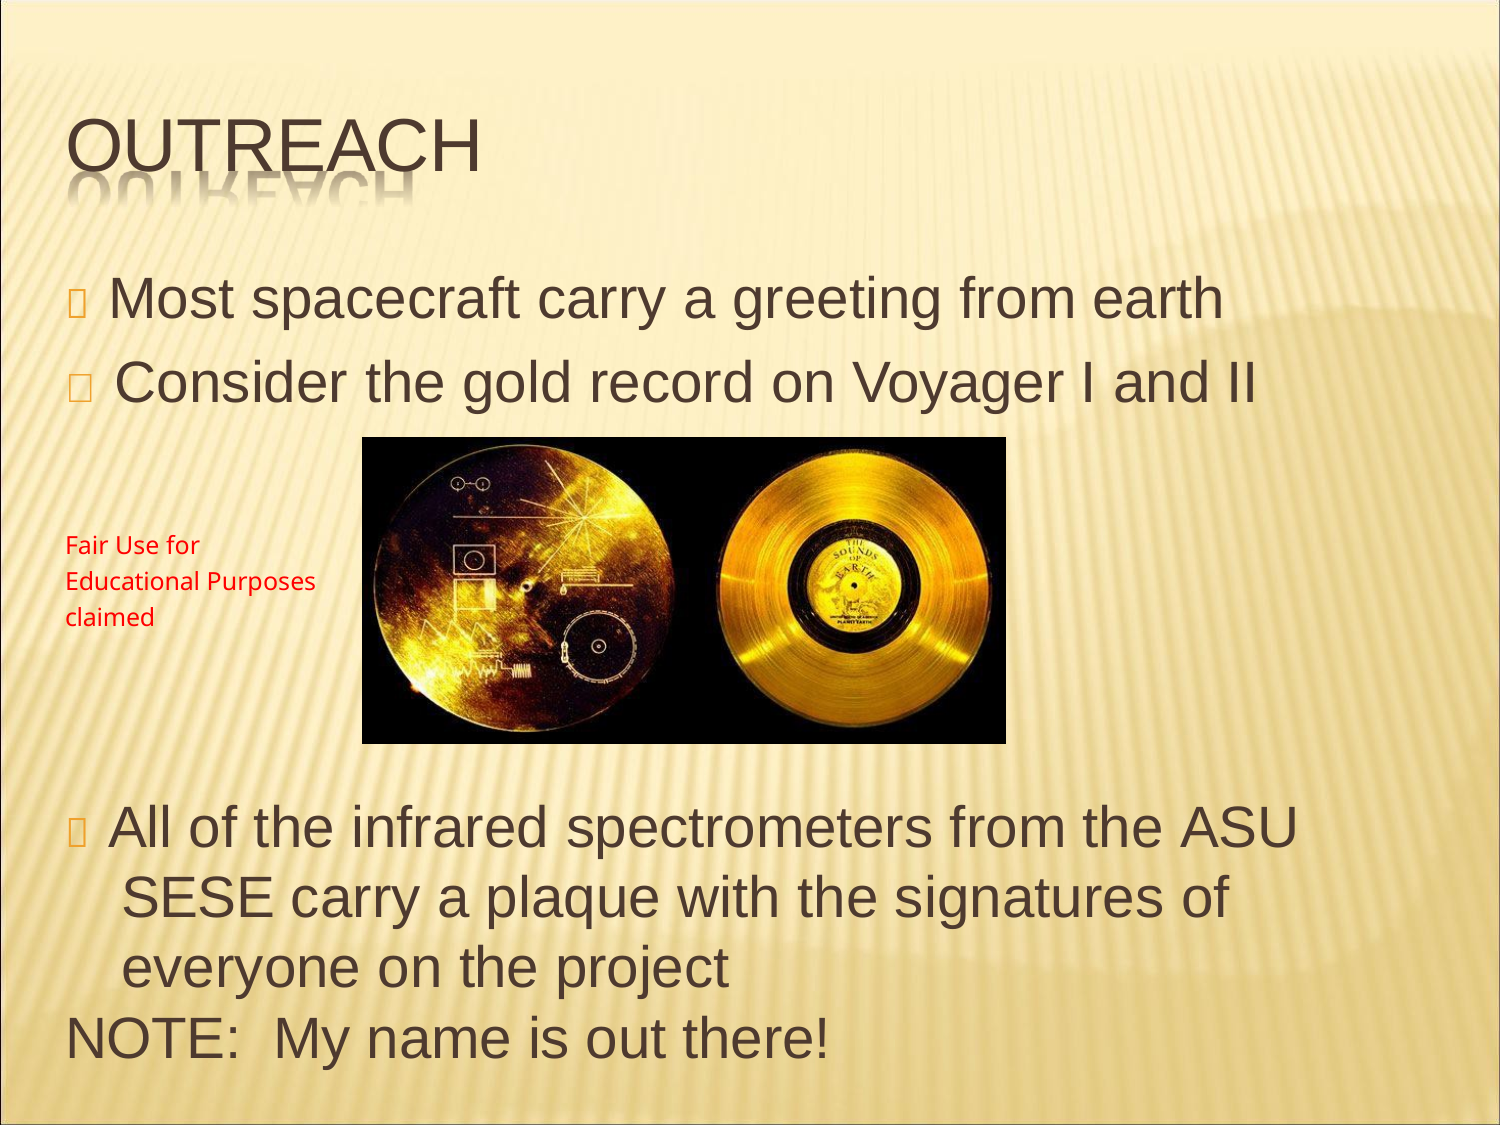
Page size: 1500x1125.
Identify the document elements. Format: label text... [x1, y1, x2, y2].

text_box Fair Use for Educational Purposes claimed [62, 521, 319, 632]
title OUTREACH [62, 94, 550, 244]
text_box  All of the infrared spectrometers from the ASU SESE carry a plaque with the signatures of everyone on the project NOTE: My name is out there! [62, 786, 1426, 1071]
picture [0, 0, 1500, 1125]
text_box  Most spacecraft carry a greeting from earth  Consider the gold record on Voyager I and II [62, 244, 1313, 415]
